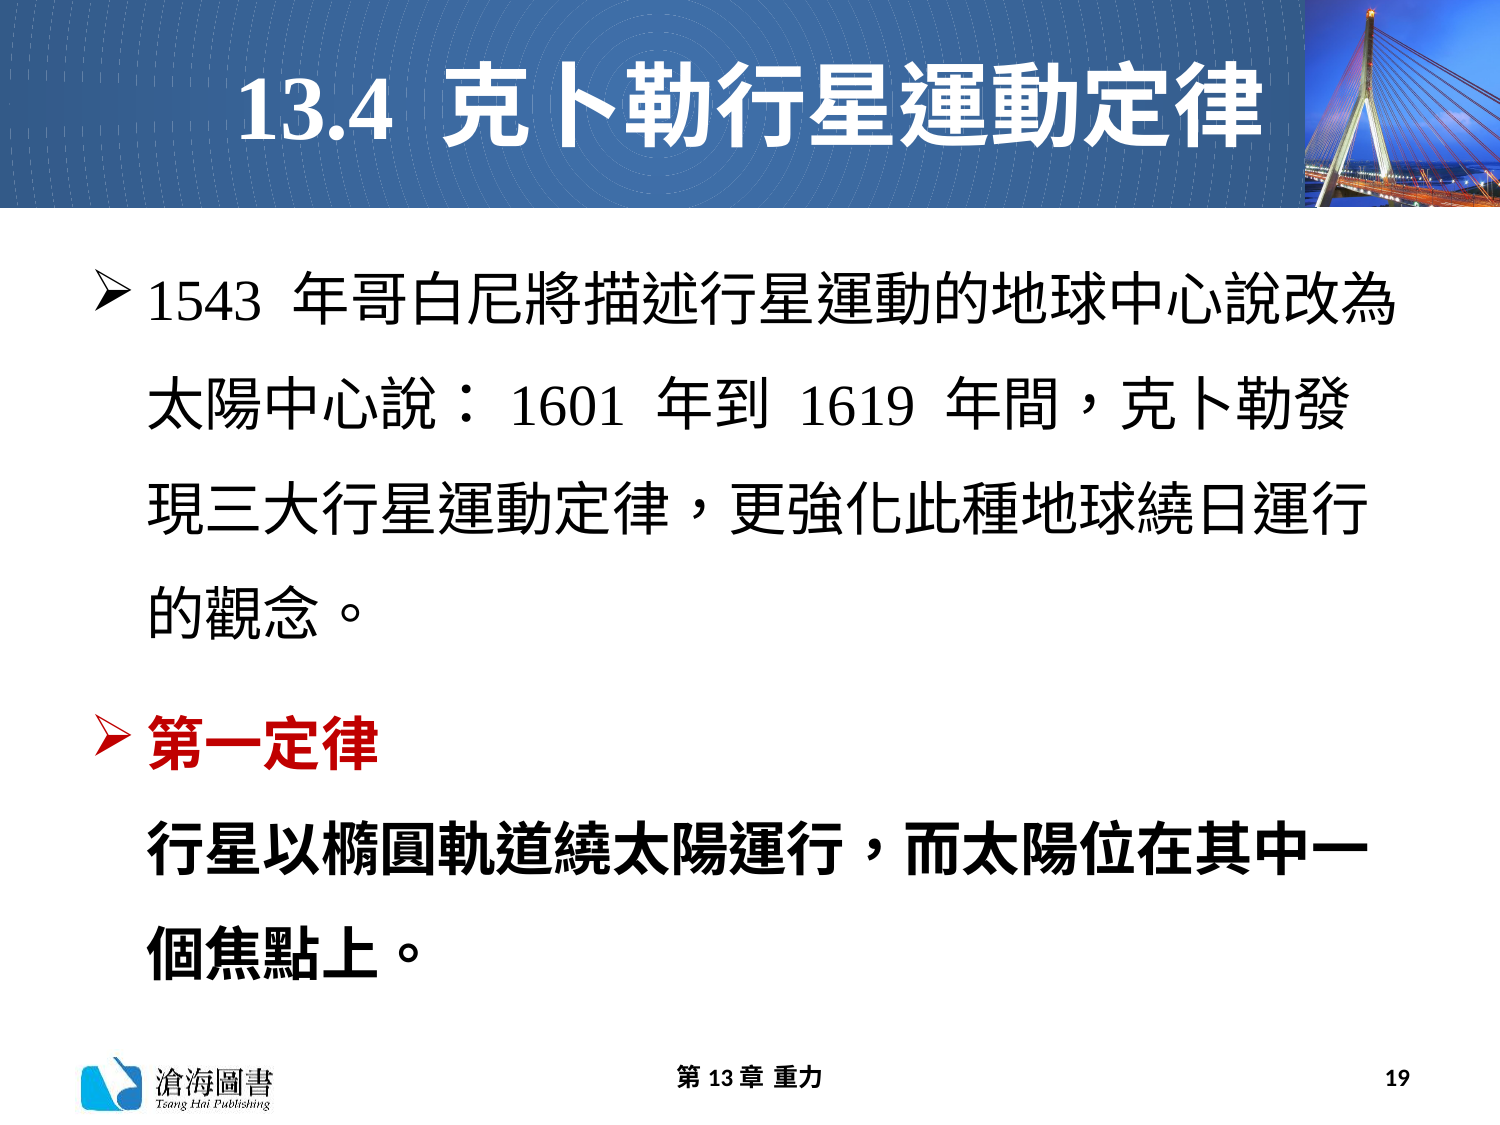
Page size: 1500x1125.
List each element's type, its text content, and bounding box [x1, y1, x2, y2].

title 13.4 克卜勒行星運動定律 [75, 21, 1425, 185]
list 1543 年哥白尼將描述行星運動的地球中心說改為太陽中心說：1601 年到 1619 年間，克卜勒發現三大行星運動定律，更強化此種地球繞日運行的觀念。 第一定律 行星以橢圓軌道繞太陽運行，而太陽位在其中一個焦點上。 [75, 219, 1425, 1043]
picture [1305, 0, 1500, 207]
picture [75, 1049, 274, 1118]
slide_number 19 [1074, 1046, 1425, 1107]
footer 第13章 重力 [512, 1046, 988, 1107]
